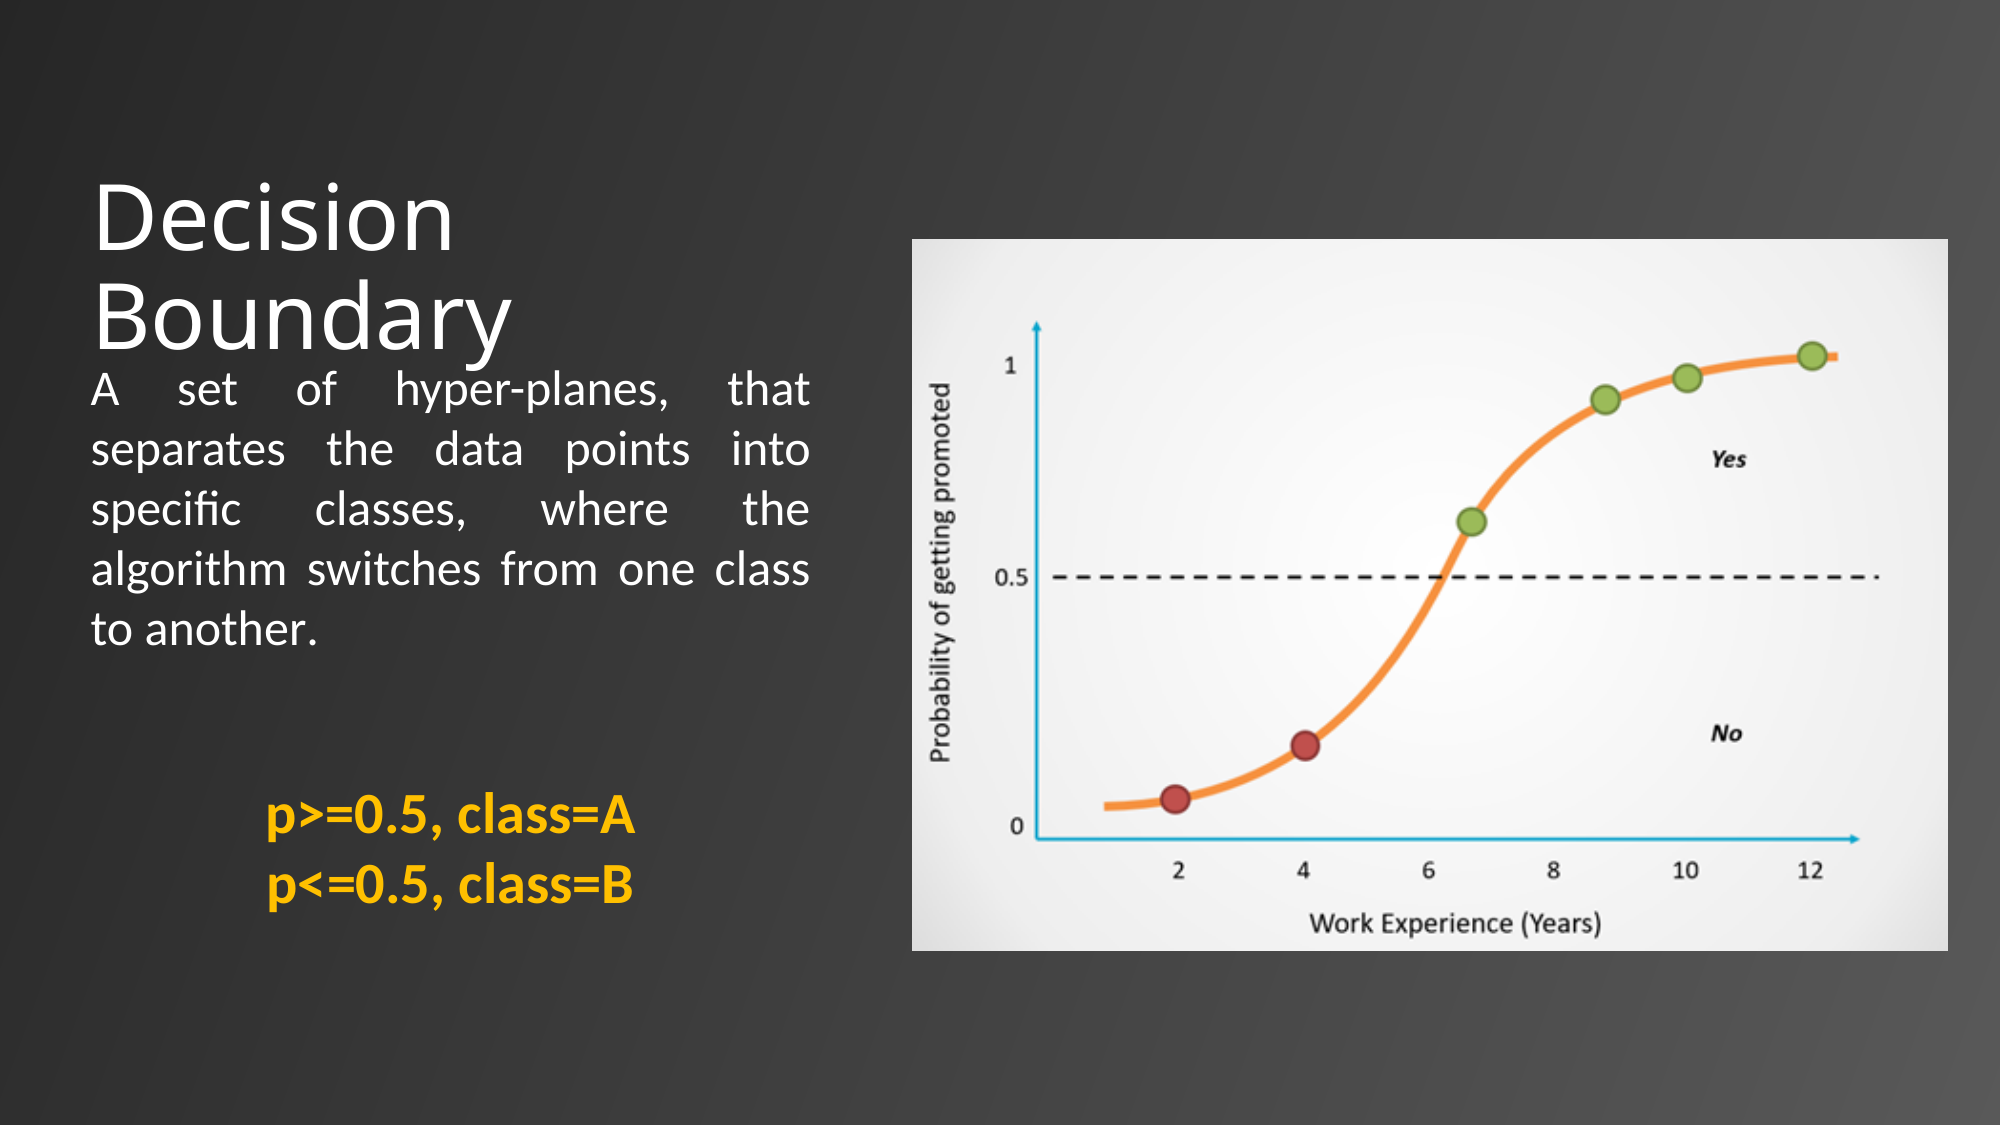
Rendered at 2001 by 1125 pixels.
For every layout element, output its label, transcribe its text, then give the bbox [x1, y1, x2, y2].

title Decision Boundary [75, 161, 826, 348]
text_box A set of hyper-planes, that separates the data points into specific classes, where the algorithm switches from one class to another. p>=0.5, class=A p<=0.5, class=B [75, 348, 826, 923]
picture [912, 239, 1948, 951]
